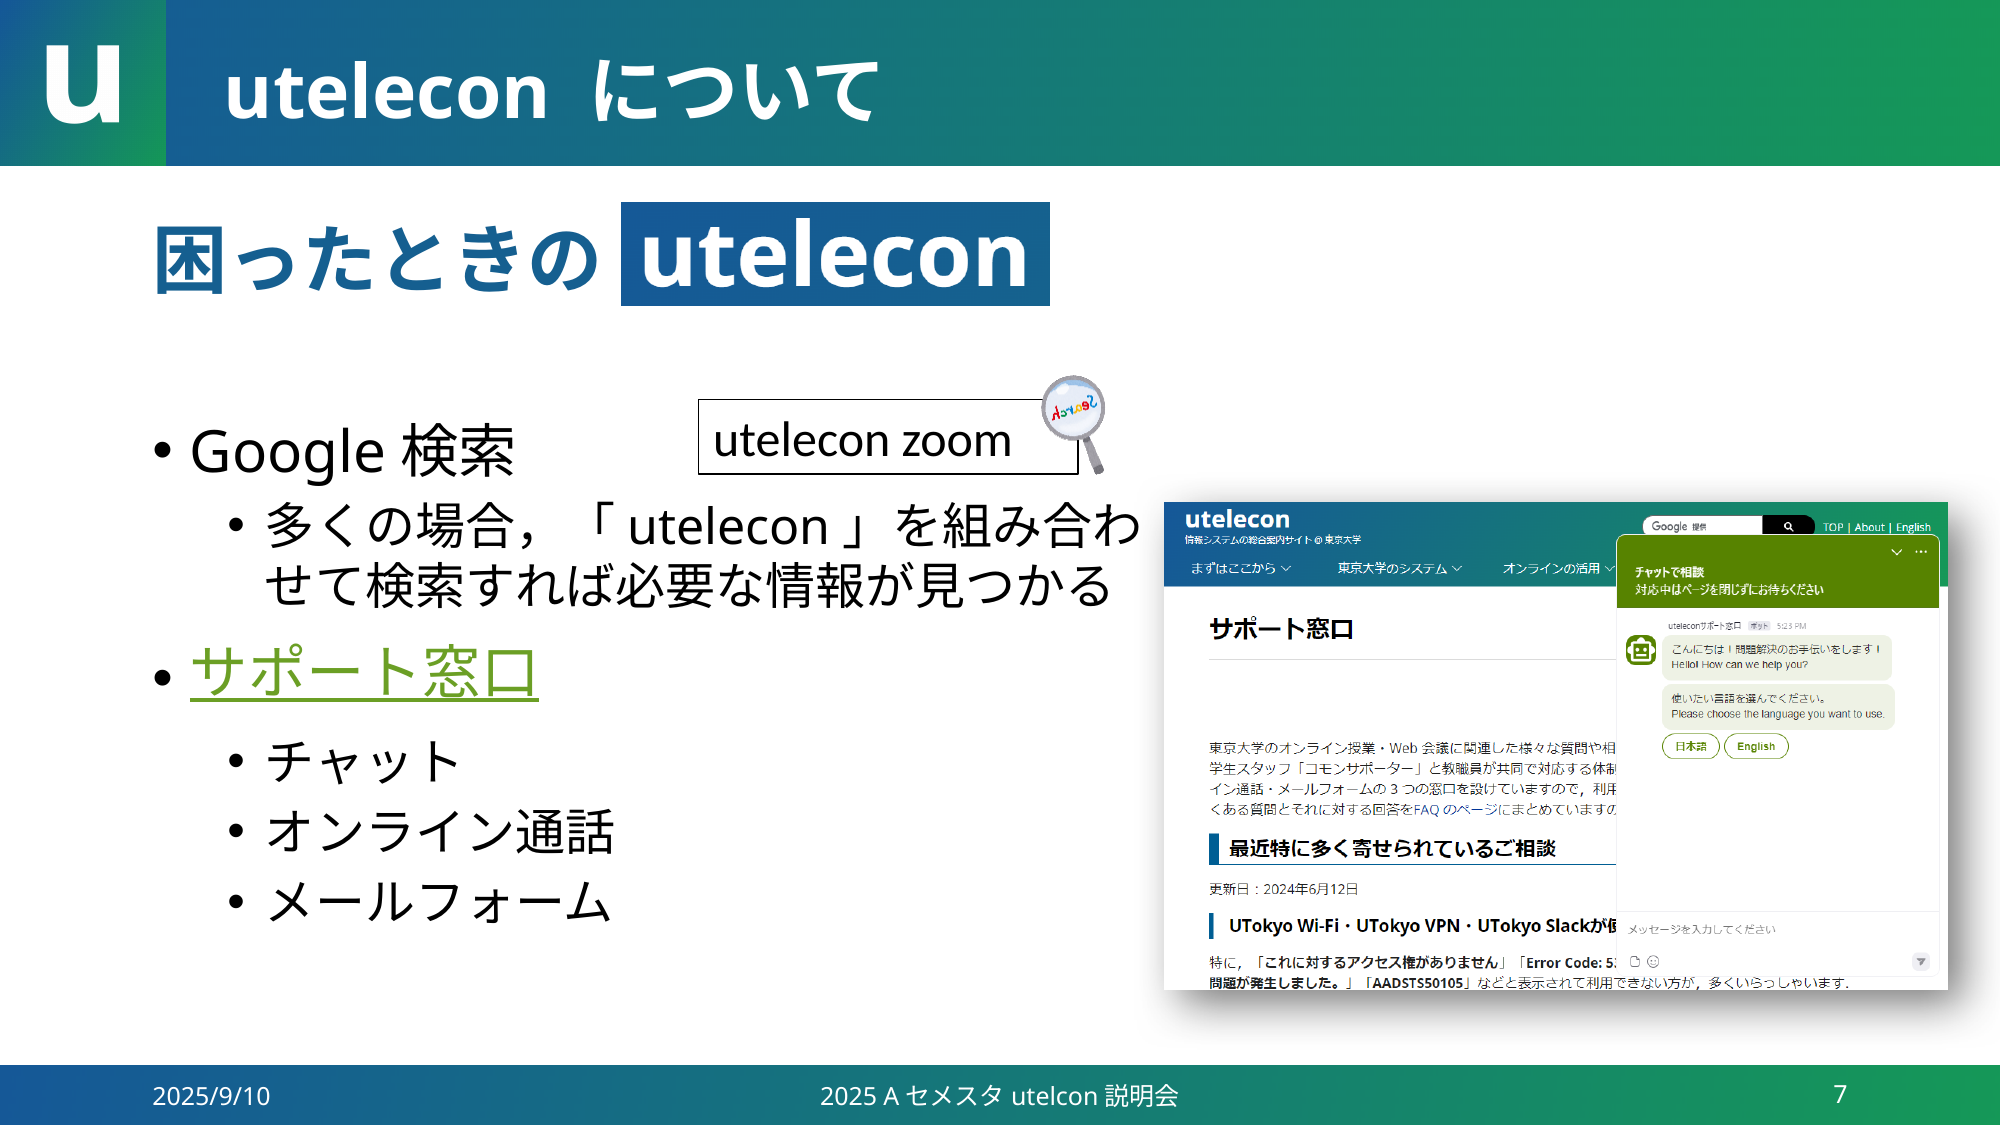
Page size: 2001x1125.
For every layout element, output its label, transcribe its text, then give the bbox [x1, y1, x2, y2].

picture [0, 1065, 2000, 1125]
slide_number 7 [1412, 1074, 1863, 1117]
title utelecon について [208, 35, 1863, 154]
text_box utelecon zoom [698, 399, 1033, 475]
footer 2025 Aセメスタutelcon説明会 [662, 1074, 1338, 1117]
picture [0, 0, 2000, 166]
picture [1163, 501, 1949, 991]
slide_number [137, 1074, 588, 1117]
list 困ったときの Google検索 多くの場合，「utelecon」を組み合わ せて検索すれば必要な情報が見つかる サポート窓口 チャット オンライン通話 メールフォーム [137, 205, 1863, 1055]
picture [1033, 373, 1123, 476]
picture [621, 201, 1051, 307]
